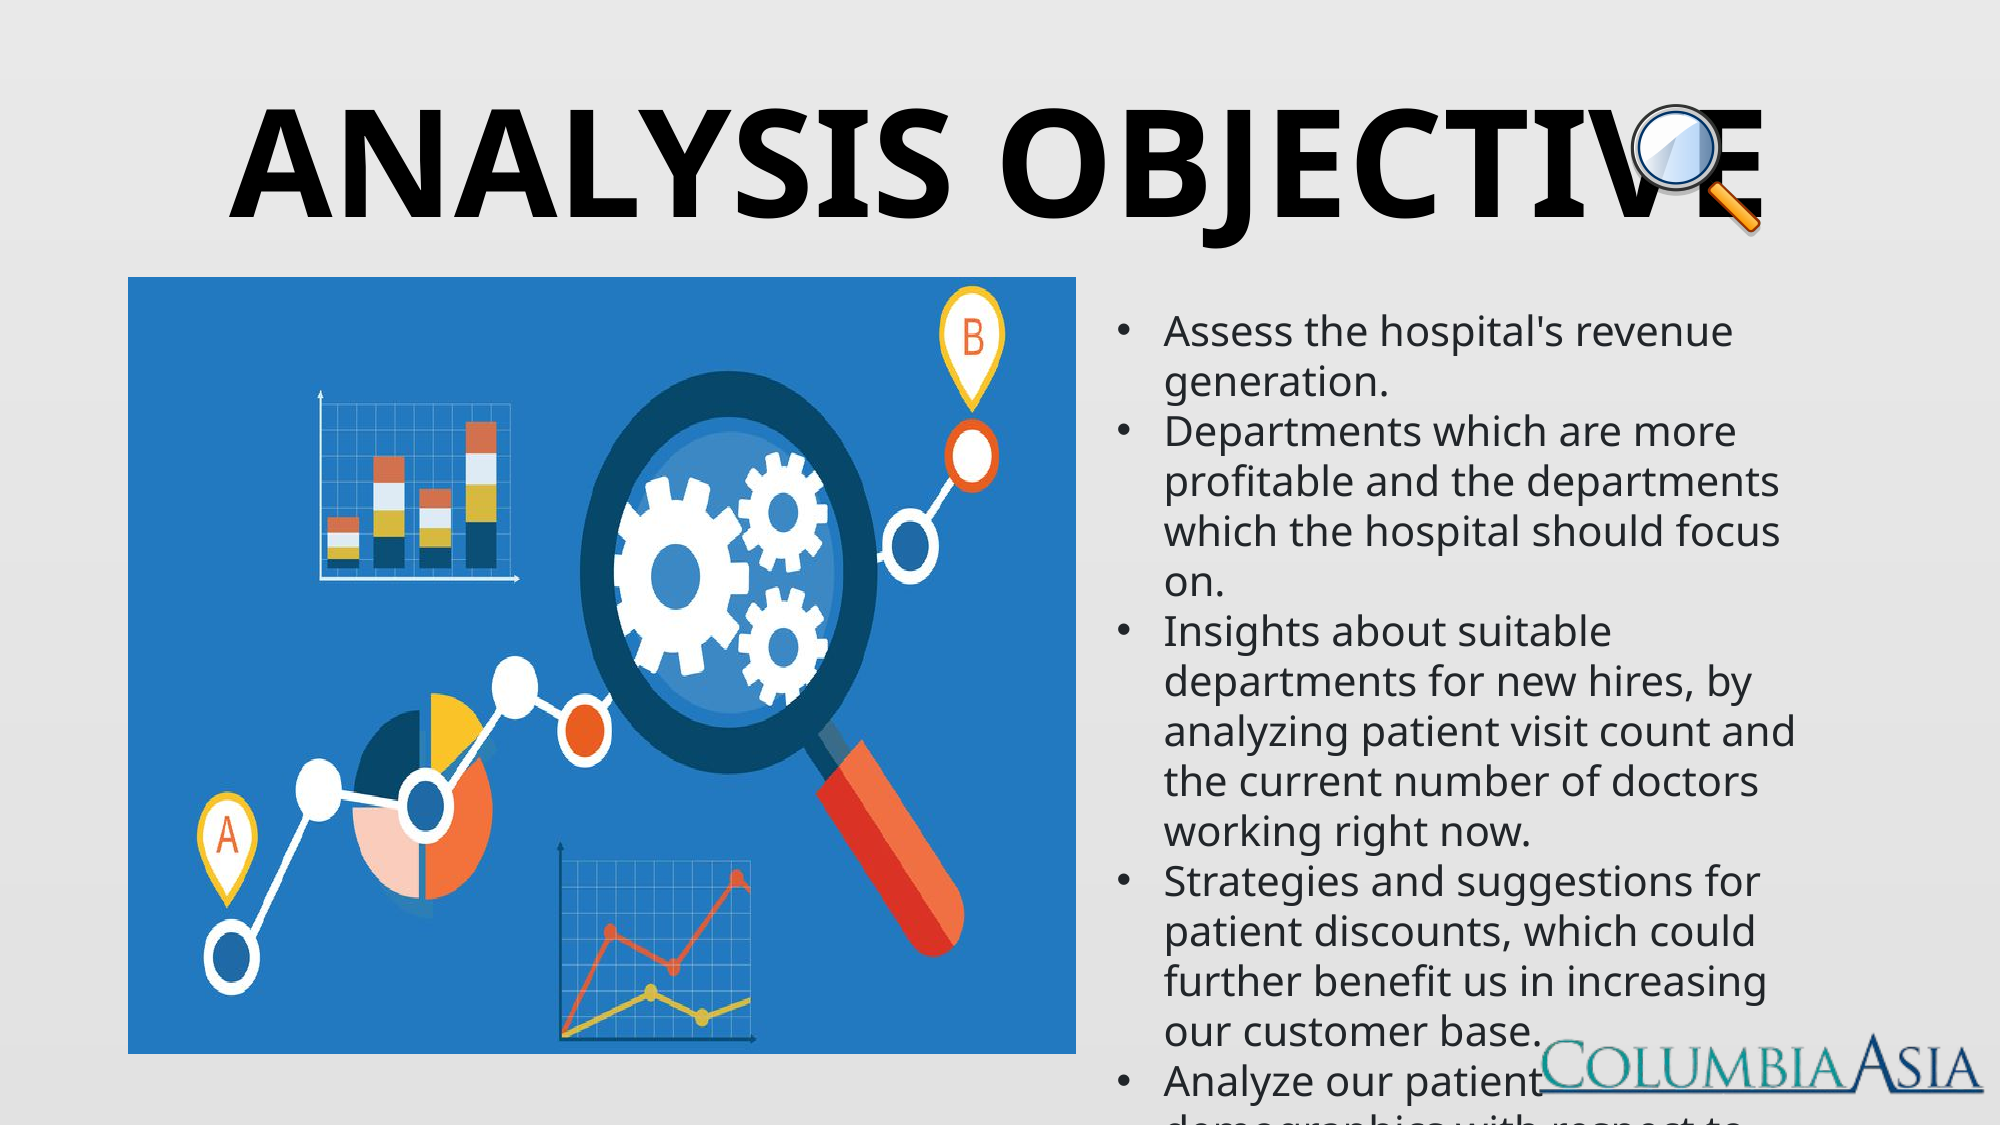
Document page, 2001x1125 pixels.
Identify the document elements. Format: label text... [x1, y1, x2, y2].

text_box Assess the hospital's revenue generation. Departments which are more profitable and the departments which the hospital should focus on. Insights about suitable departments for new hires, by analyzing patient visit count and the current number of doctors working right now. Strategies and suggestions for patient discounts, which could further benefit us in increasing our customer base. Analyze our patient demographics with respect to race, age group and gender. [1101, 297, 1837, 1125]
title ANALYSIS OBJECTIVE [137, 59, 1863, 278]
picture [128, 277, 1076, 1054]
picture [1535, 939, 1989, 1125]
picture [1623, 99, 1763, 238]
